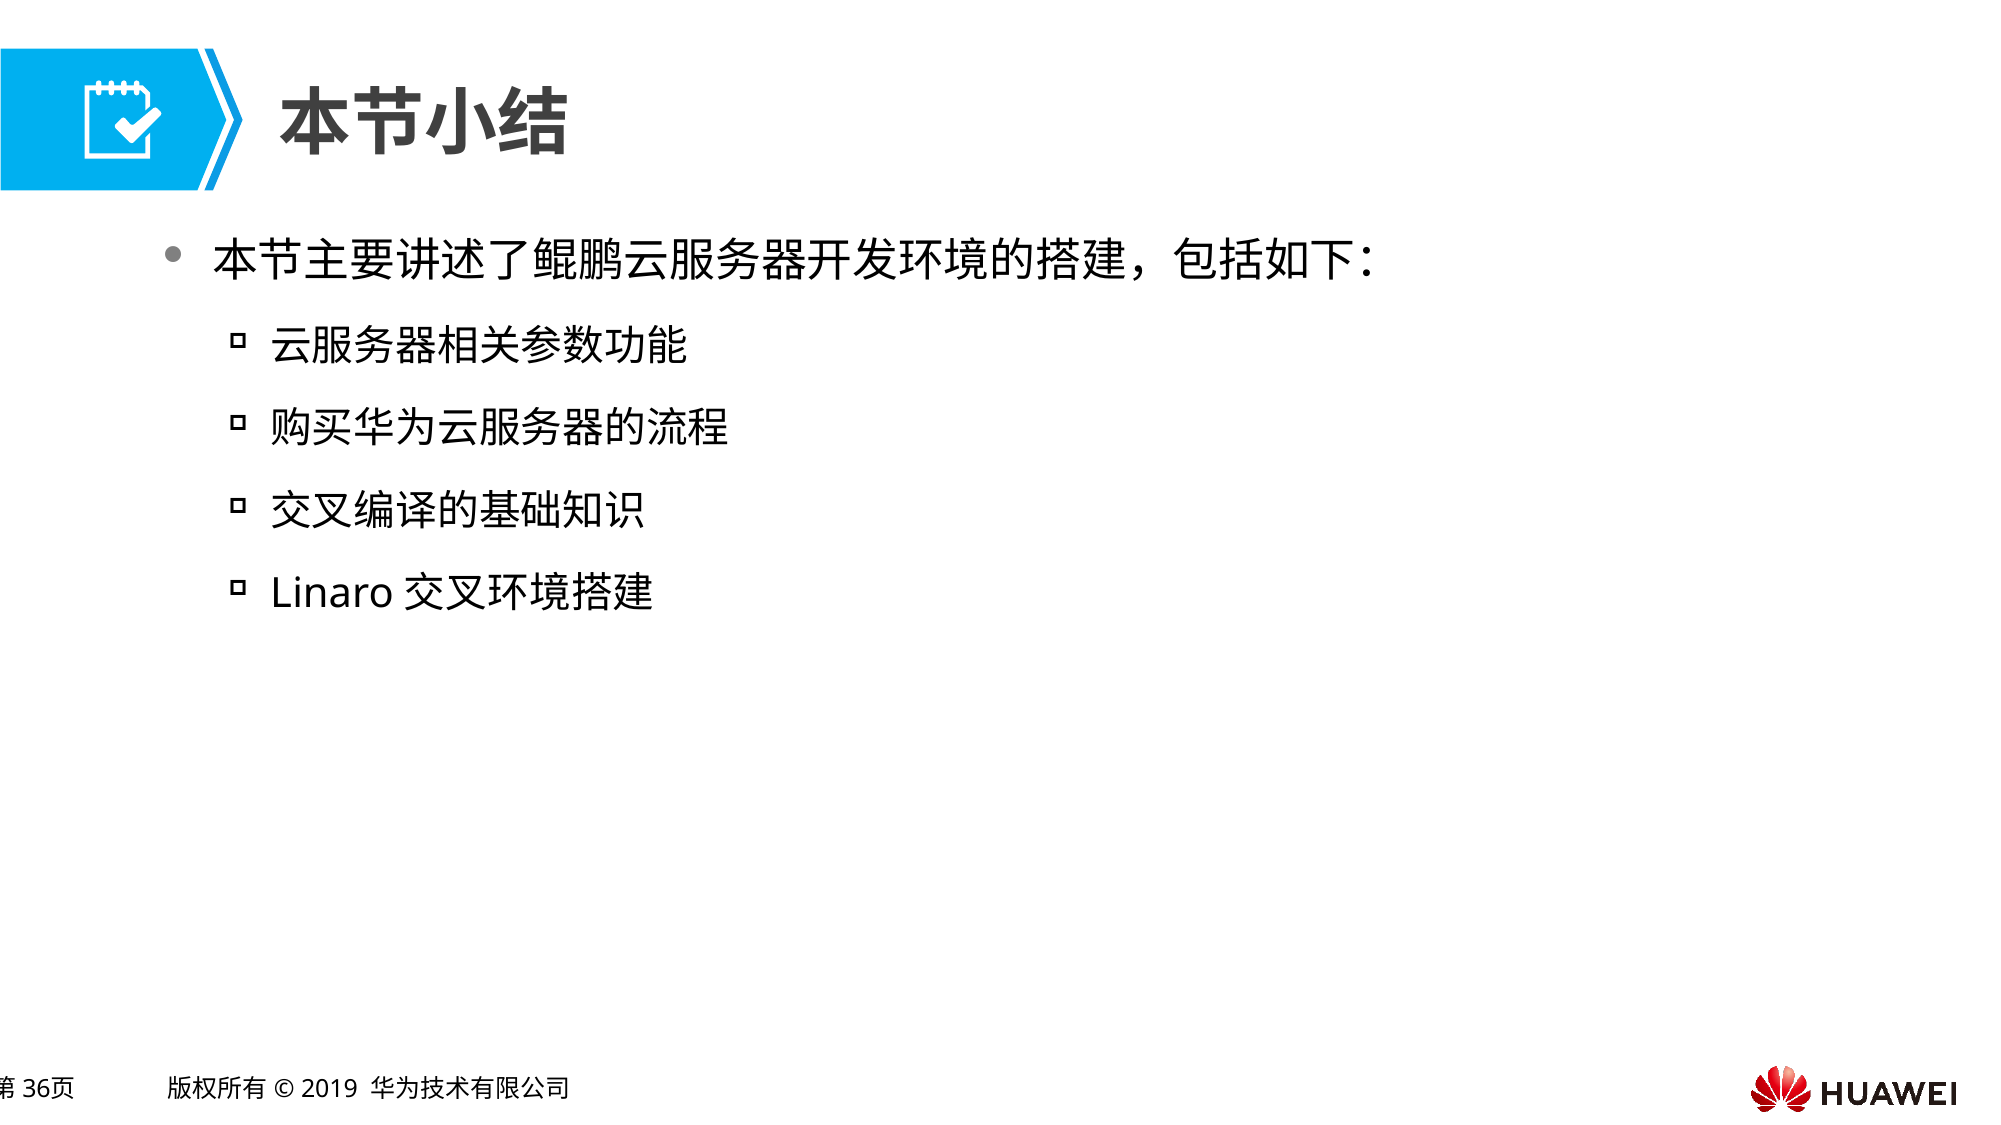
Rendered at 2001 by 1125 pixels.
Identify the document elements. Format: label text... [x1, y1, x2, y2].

list 本节主要讲述了鲲鹏云服务器开发环境的搭建，包括如下： 云服务器相关参数功能 购买华为云服务器的流程 交叉编译的基础知识 Linaro交叉环境搭建 [149, 202, 1883, 971]
picture [1751, 1066, 1956, 1112]
